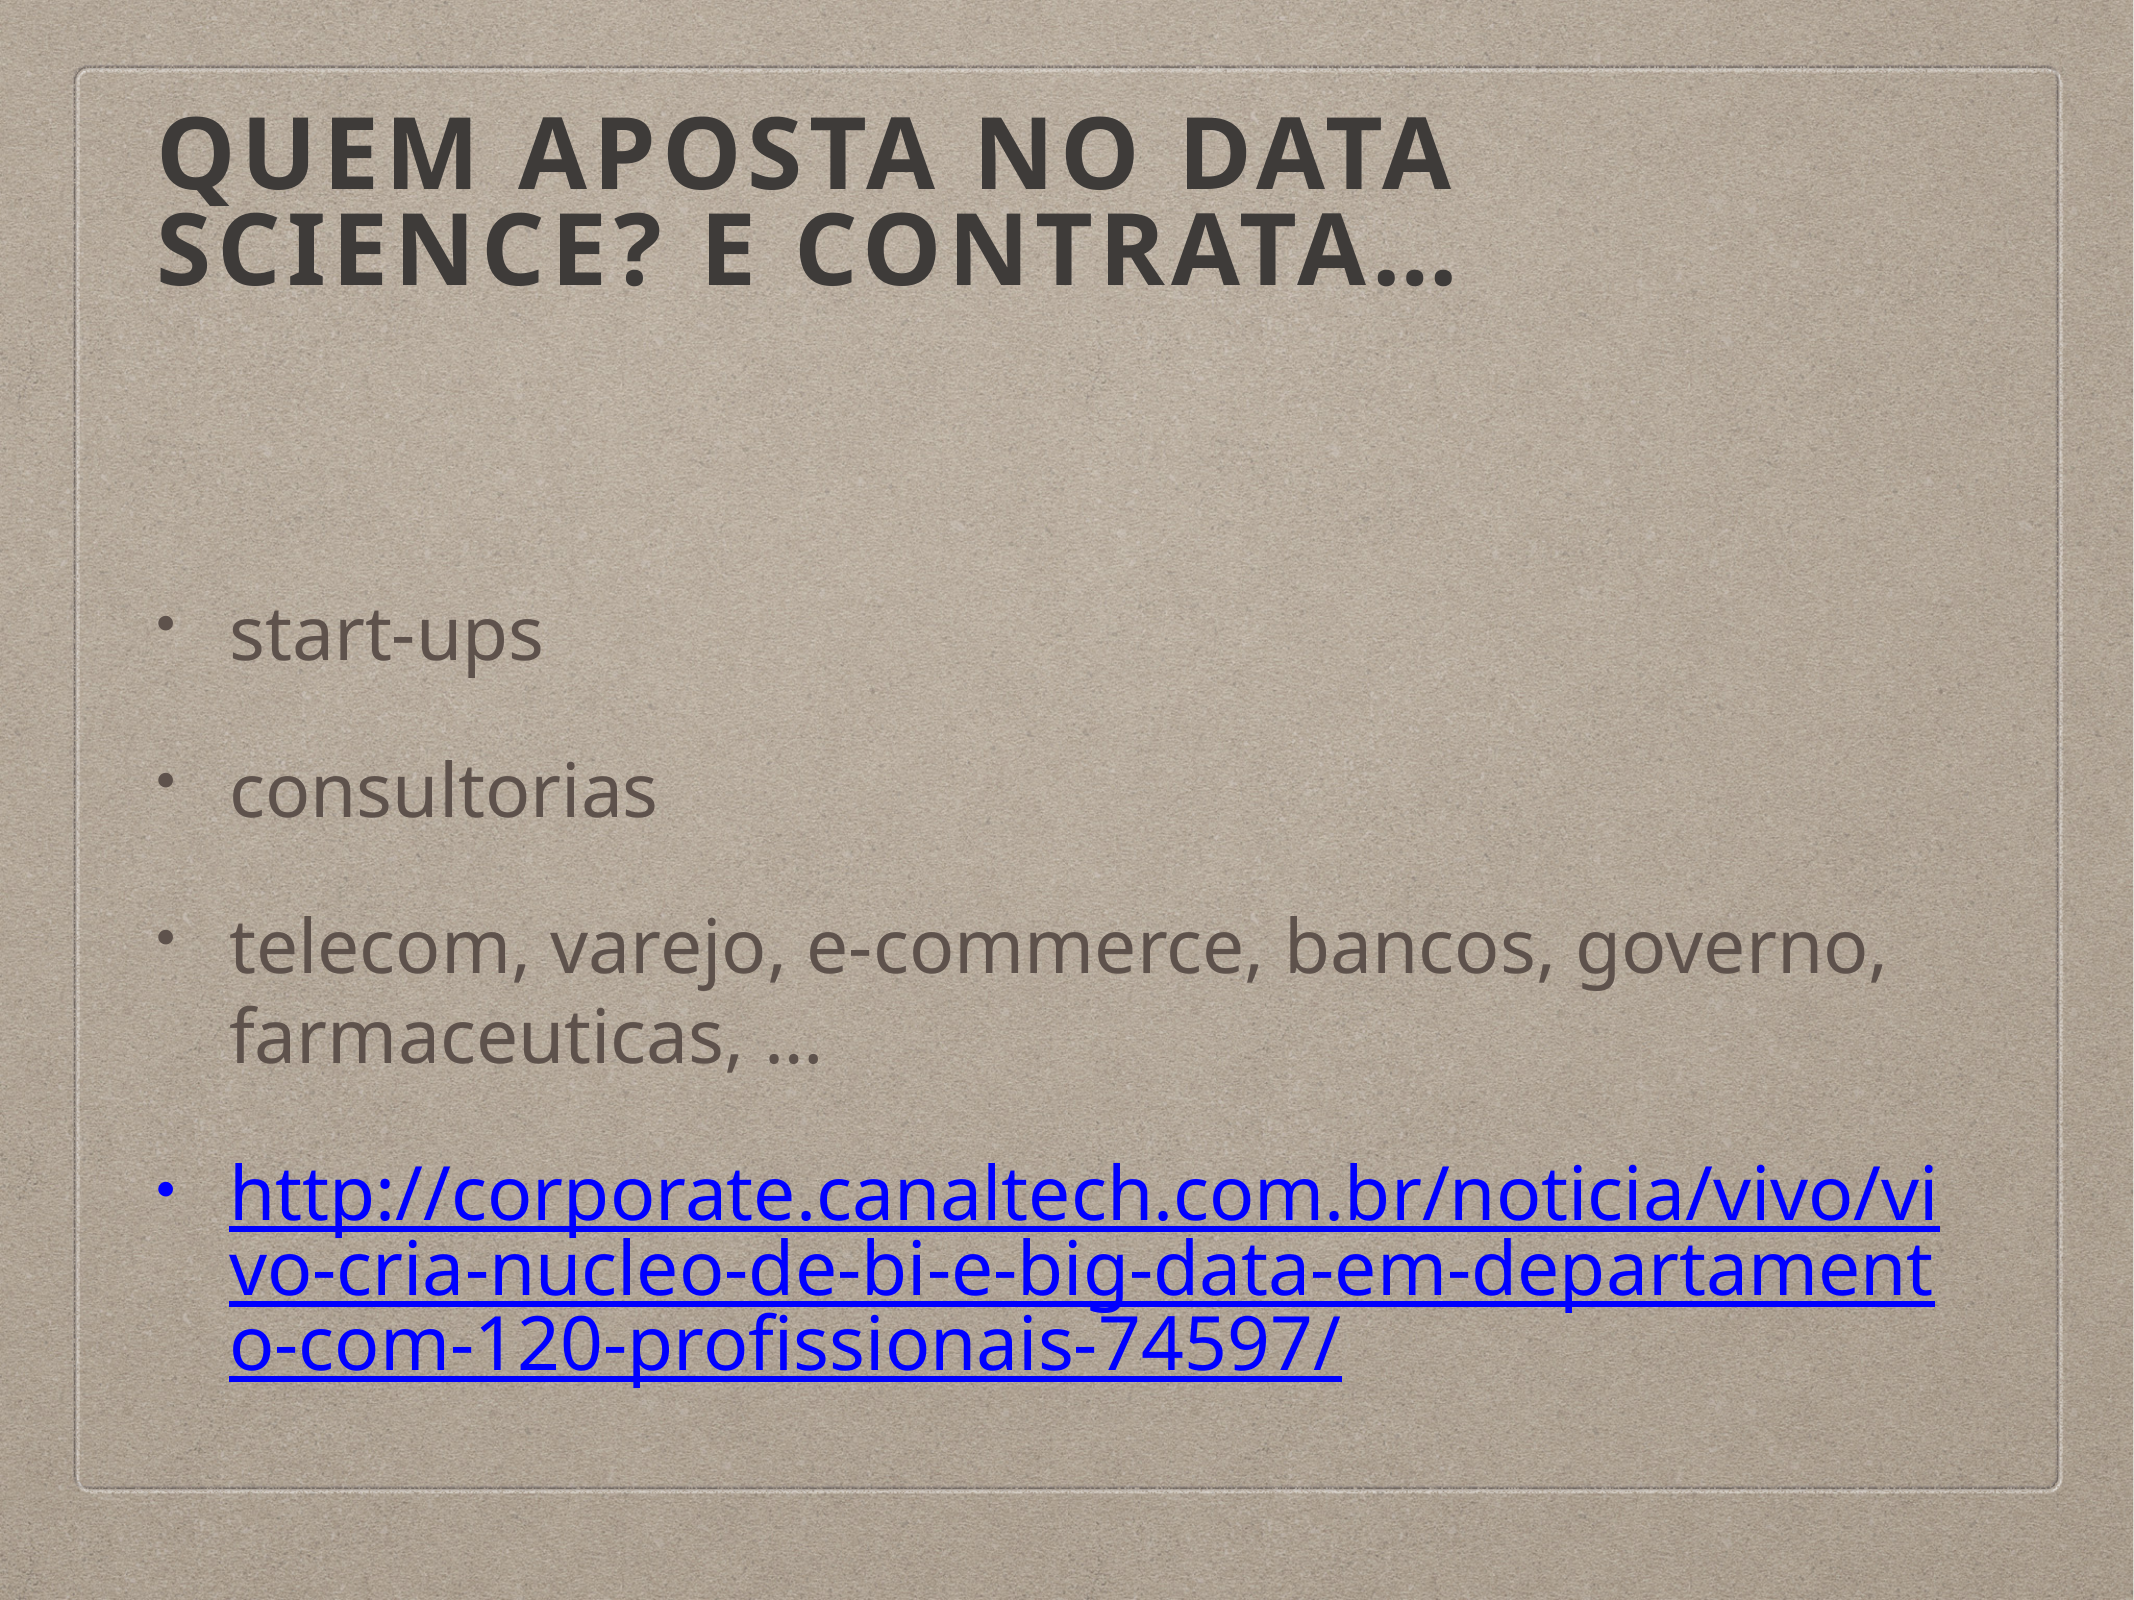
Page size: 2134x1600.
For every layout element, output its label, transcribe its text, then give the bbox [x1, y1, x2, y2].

picture [0, 0, 2134, 1600]
title quem aposta no data science? E contrata… [147, 103, 1986, 386]
list start-ups consultorias telecom, varejo, e-commerce, bancos, governo, farmaceuticas, … http://corporate.canaltech.com.br/noticia/vivo/vivo-cria-nucleo-de-bi-e-big-data-em-departamento-com-120-profissionais-74597/ [147, 426, 1986, 1407]
